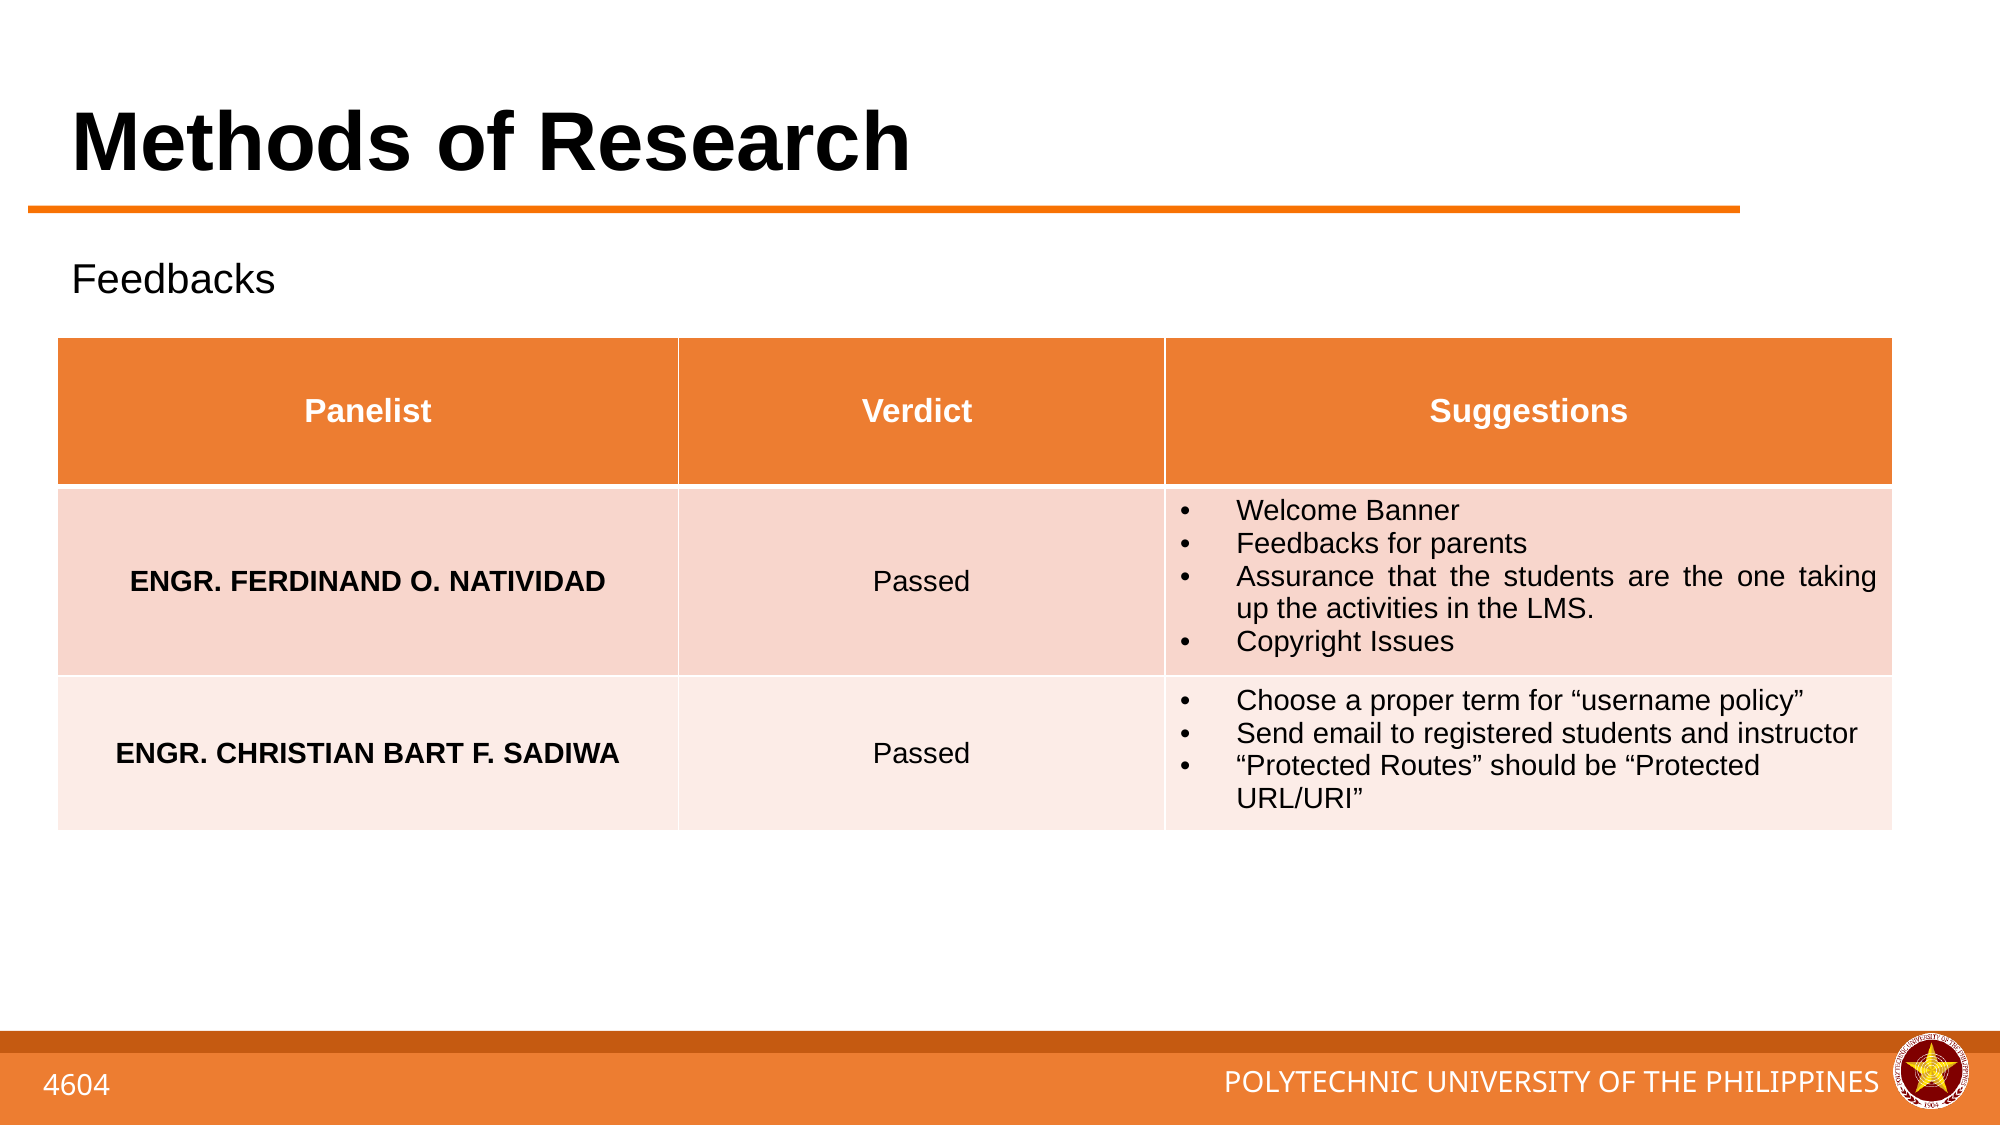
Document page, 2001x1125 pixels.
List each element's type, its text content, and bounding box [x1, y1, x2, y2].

table_cell Passed [679, 677, 1164, 830]
table_header Suggestions [1166, 338, 1892, 484]
text_box Methods of Research [56, 79, 1719, 195]
picture [1892, 1033, 1969, 1109]
table_cell Welcome Banner Feedbacks for parents Assurance that the students are the one taking up the activities in the LMS. Copyright Issues [1166, 489, 1892, 675]
table_cell ENGR. FERDINAND O. NATIVIDAD [58, 489, 678, 675]
text_box POLYTECHNIC UNIVERSITY OF THE PHILIPPINES [1117, 1065, 1881, 1104]
text_box 4604 [28, 1048, 457, 1109]
table_cell Passed [679, 489, 1164, 675]
table_header Panelist [58, 338, 678, 484]
text_box [0, 1030, 2000, 1053]
table_header Verdict [679, 338, 1164, 484]
table_cell ENGR. CHRISTIAN BART F. SADIWA [58, 677, 678, 830]
text_box [28, 205, 1740, 214]
text_box [0, 1053, 2000, 1125]
text_box Feedbacks [56, 244, 1943, 310]
table_cell Choose a proper term for “username policy” Send email to registered students and instructor “Protected Routes” should be “Protected URL/URI” [1166, 677, 1892, 830]
